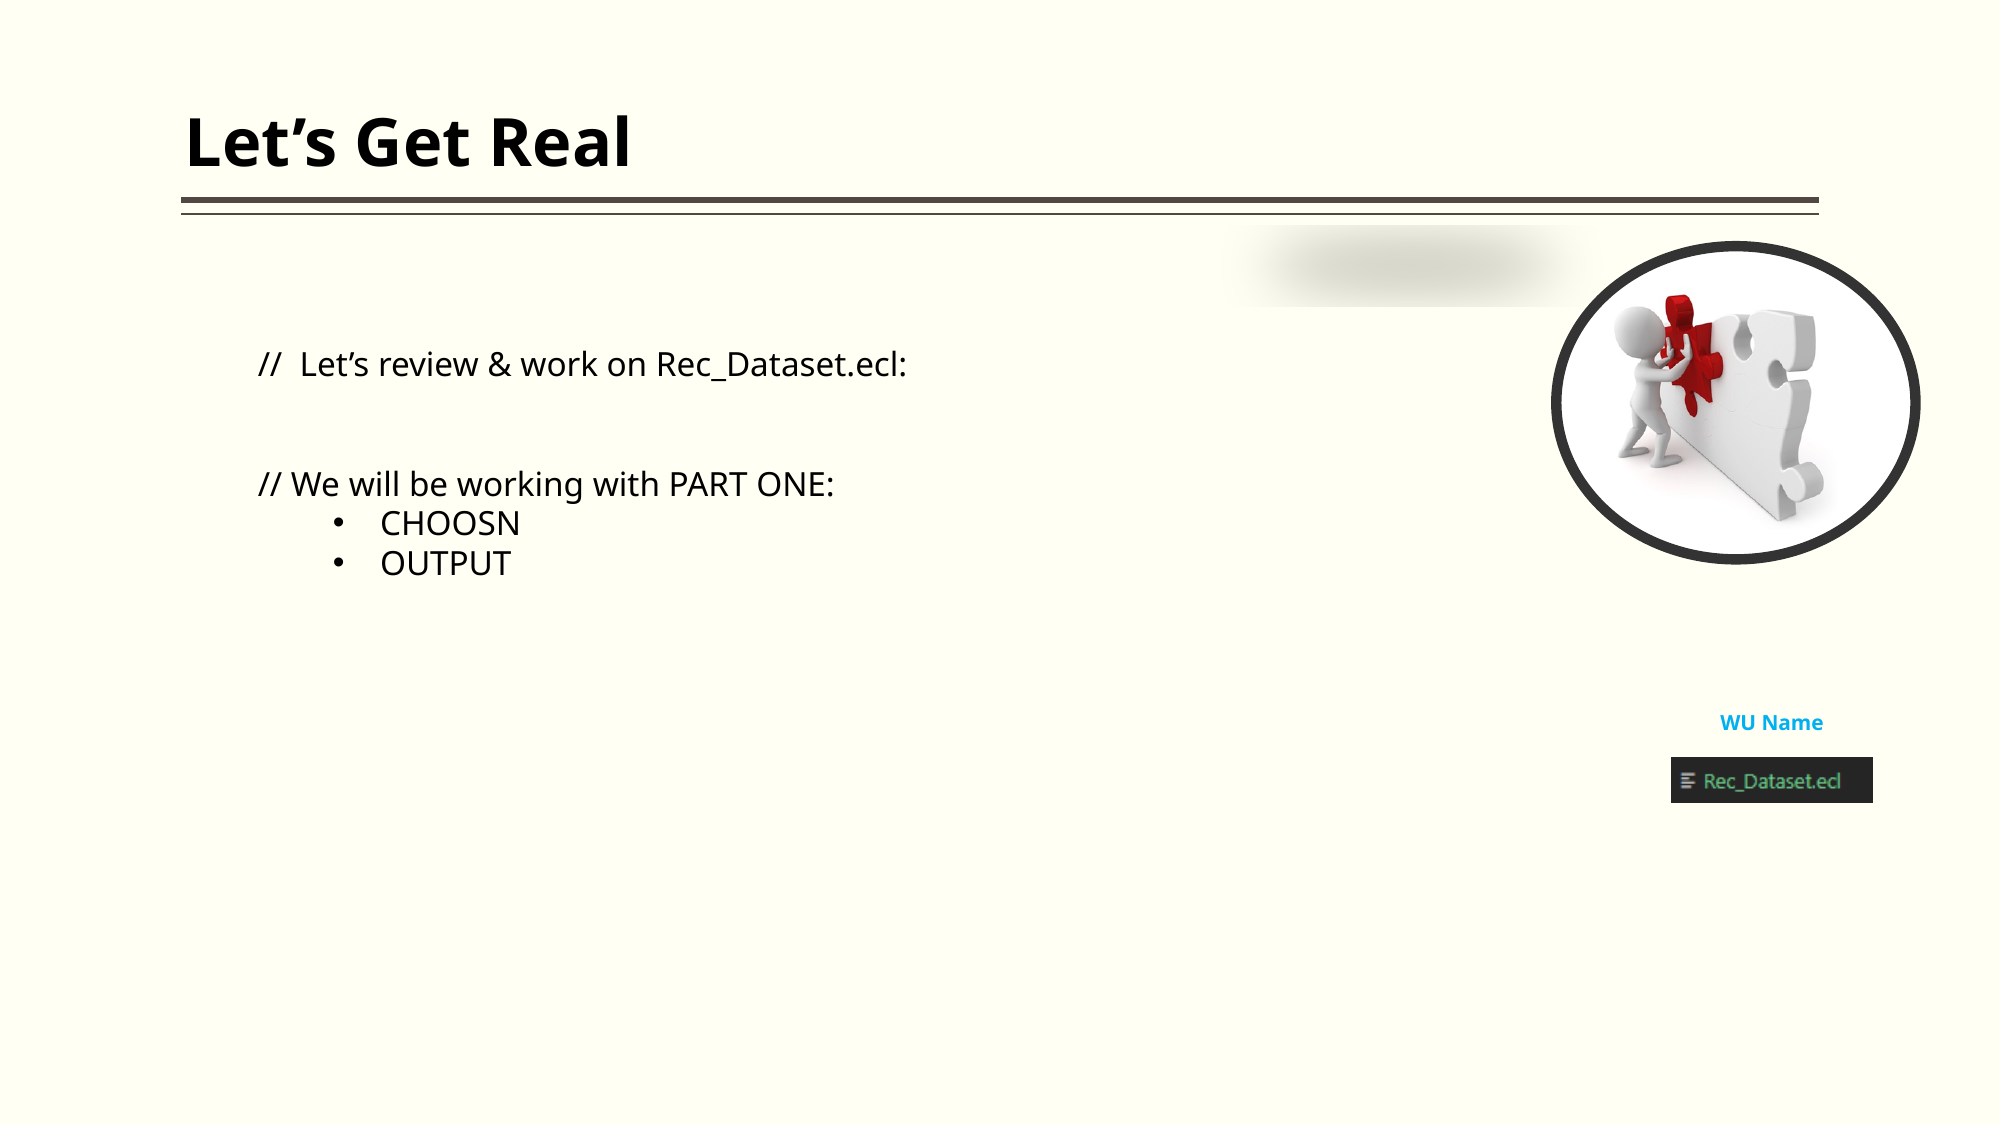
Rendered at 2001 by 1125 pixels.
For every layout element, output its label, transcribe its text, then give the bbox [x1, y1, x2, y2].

text_box WU Name [1705, 702, 1839, 743]
text_box // Let’s review & work on Rec_Dataset.ecl: // We will be working with PART ONE: CHOOSN OUTPUT [243, 335, 1258, 590]
text_box Let’s Get Real [184, 108, 1271, 182]
picture [1556, 246, 1916, 560]
picture [1671, 757, 1873, 803]
